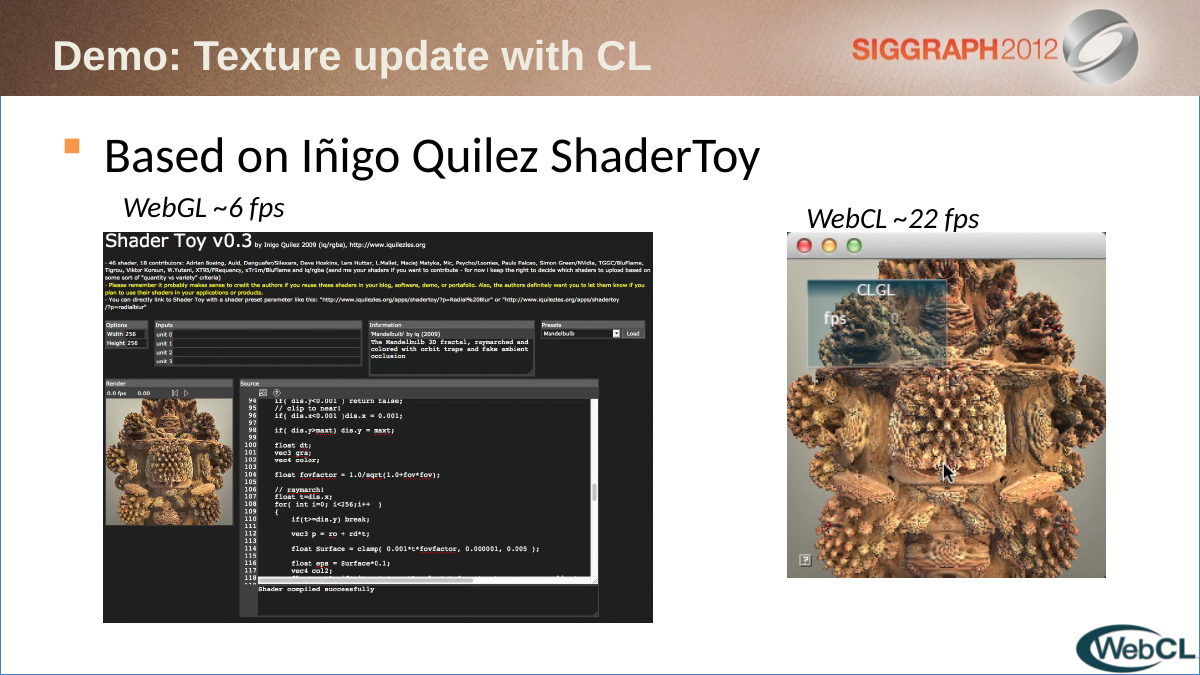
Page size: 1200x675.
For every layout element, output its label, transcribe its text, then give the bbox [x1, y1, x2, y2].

list Based on Iñigo Quilez ShaderToy [45, 115, 1163, 628]
text_box WebCL ~22 fps [791, 191, 996, 229]
text_box WebGL ~6 fps [108, 181, 301, 230]
title Demo: Texture update with CL [37, 21, 1139, 79]
picture [0, 0, 1200, 96]
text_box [786, 231, 1107, 580]
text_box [102, 231, 654, 624]
picture [1074, 622, 1200, 675]
